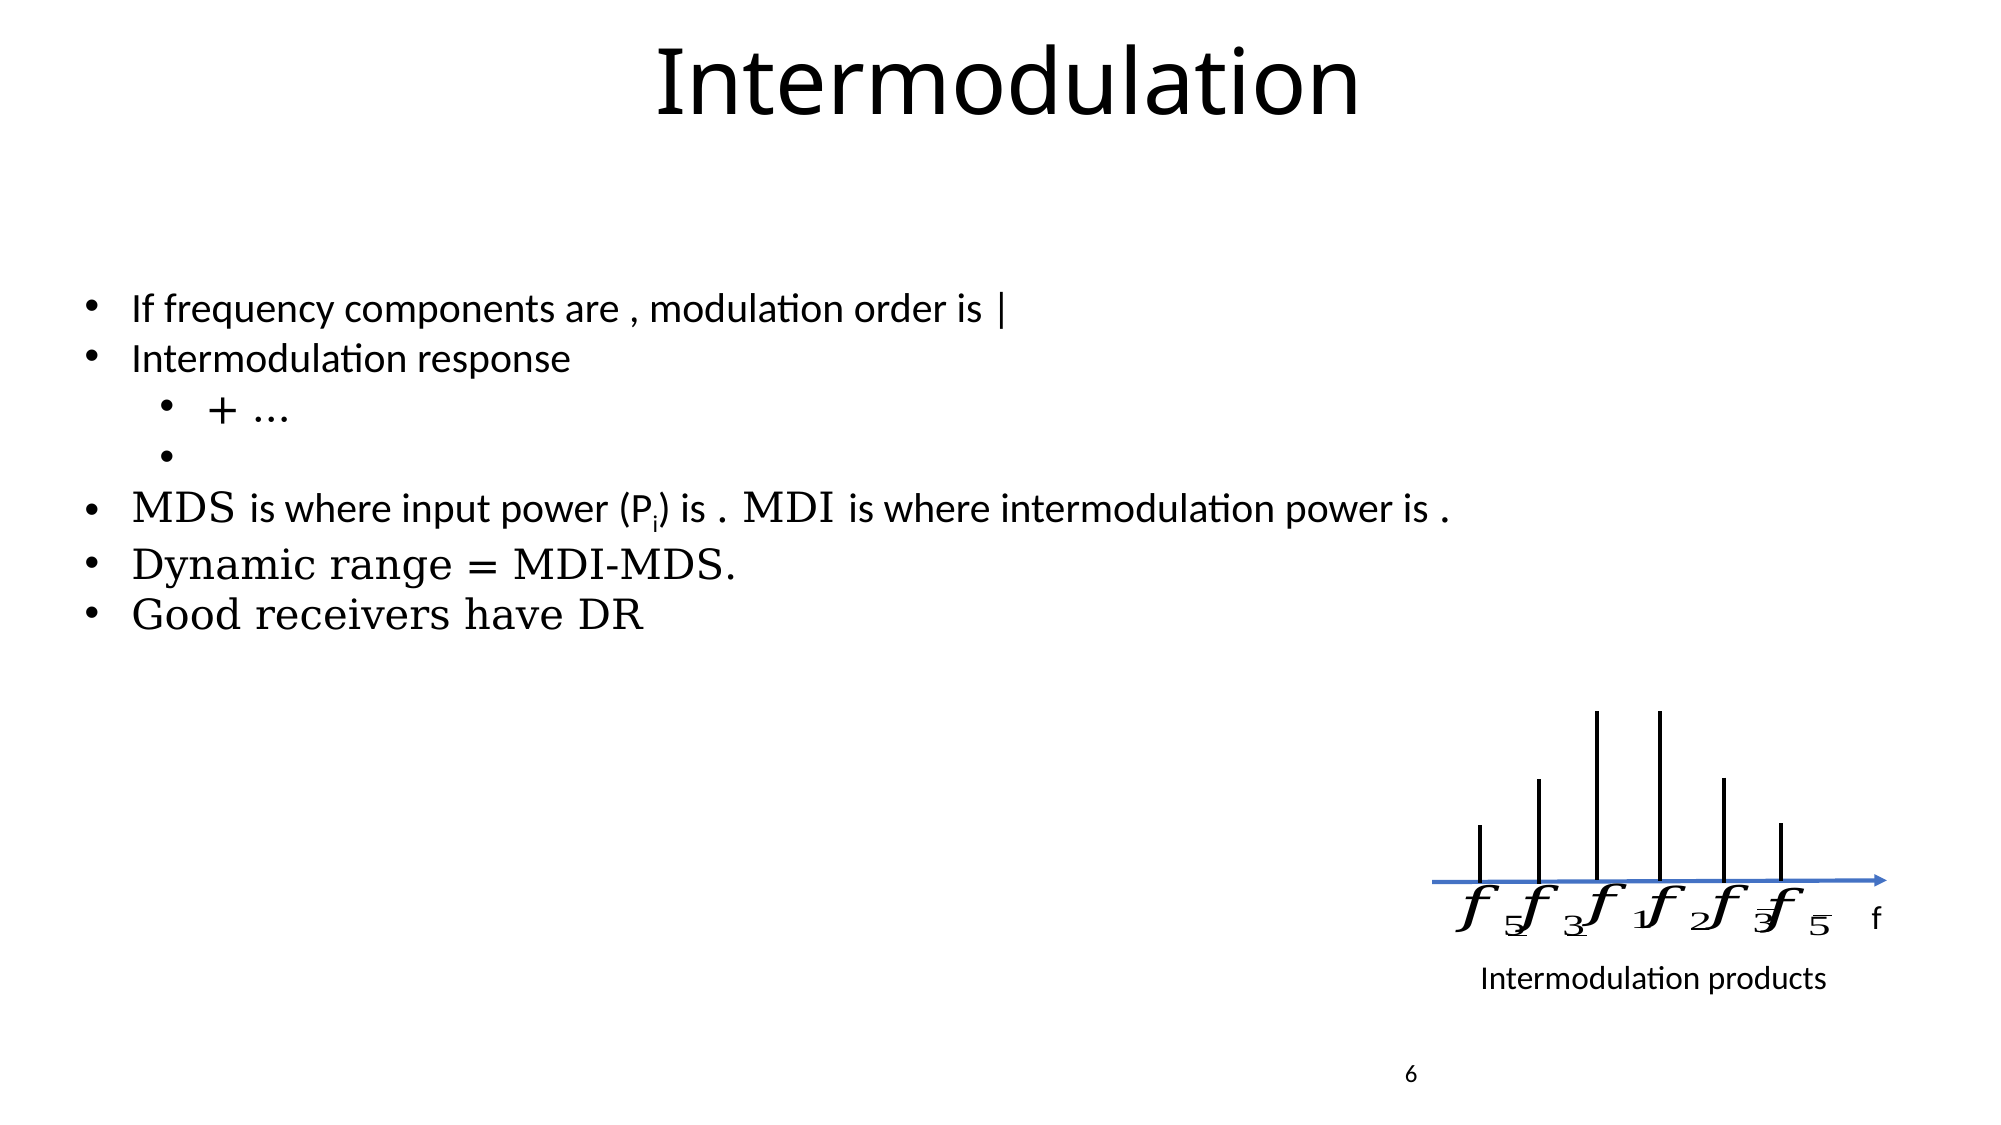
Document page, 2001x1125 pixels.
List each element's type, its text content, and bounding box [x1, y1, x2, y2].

slide_number 6 [1074, 738, 1425, 1125]
text_box Intermodulation [54, 23, 1966, 134]
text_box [1395, 710, 1934, 1004]
